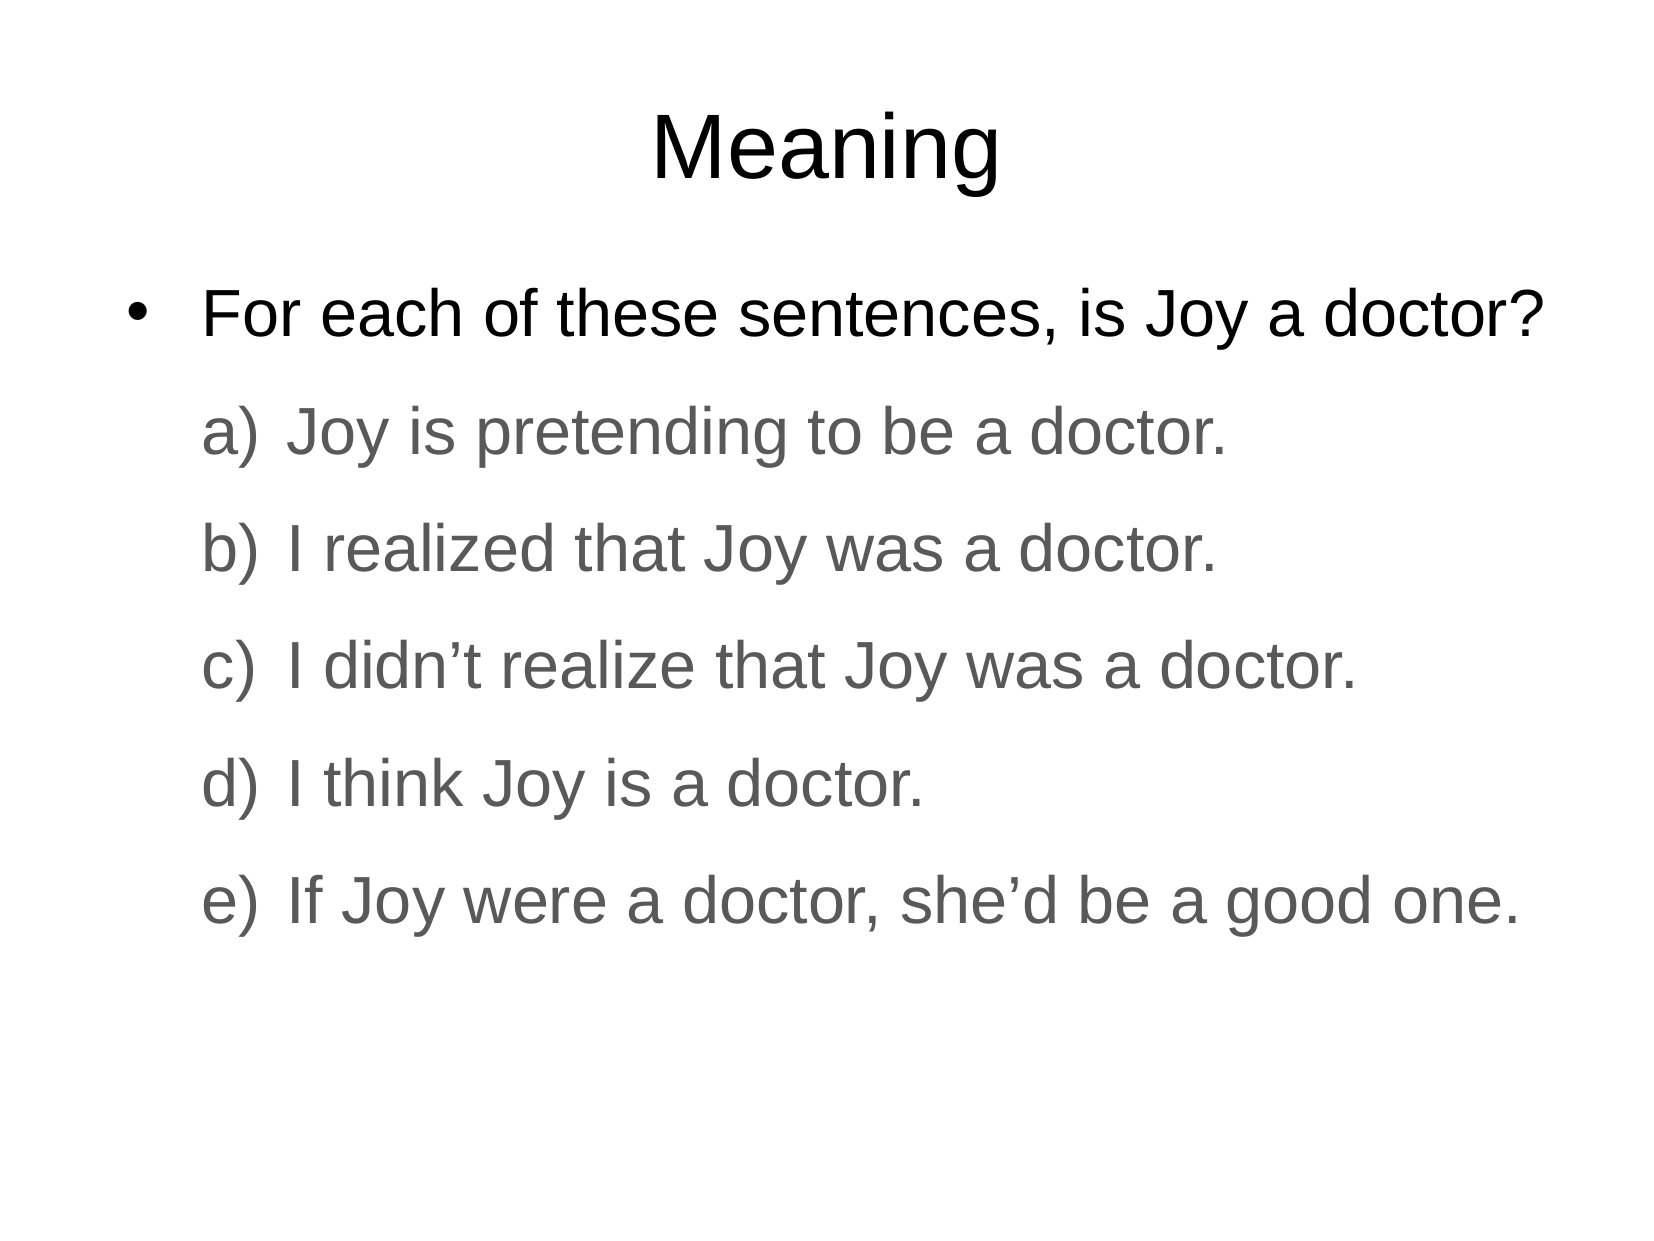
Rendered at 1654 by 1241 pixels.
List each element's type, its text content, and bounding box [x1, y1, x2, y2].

text_box Meaning [82, 37, 1571, 245]
text_box For each of these sentences, is Joy a doctor? Joy is pretending to be a doctor. I realized that Joy was a doctor. I didn’t realize that Joy was a doctor. I think Joy is a doctor. If Joy were a doctor, she’d be a good one. [126, 270, 1582, 868]
